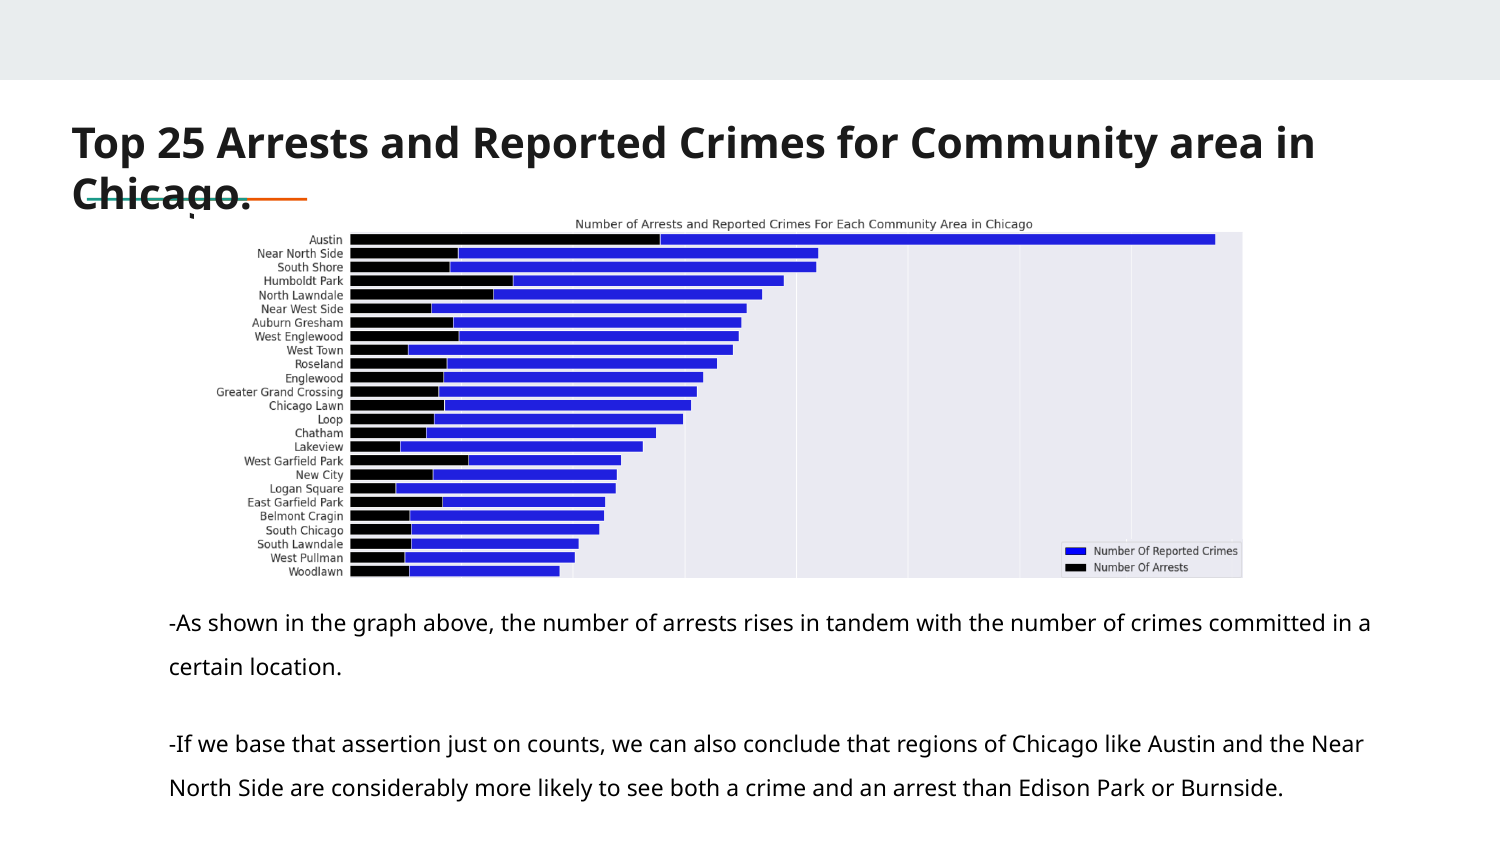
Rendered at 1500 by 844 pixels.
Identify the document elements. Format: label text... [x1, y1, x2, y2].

picture [194, 210, 1243, 578]
title Top 25 Arrests and Reported Crimes for Community area in Chicago. [56, 100, 1469, 189]
list -As shown in the graph above, the number of arrests rises in tandem with the number of crimes committed in a certain location. -If we base that assertion just on counts, we can also conclude that regions of Chicago like Austin and the Near North Side are considerably more likely to see both a crime and an arrest than Edison Park or Burnside. [78, 577, 1422, 759]
